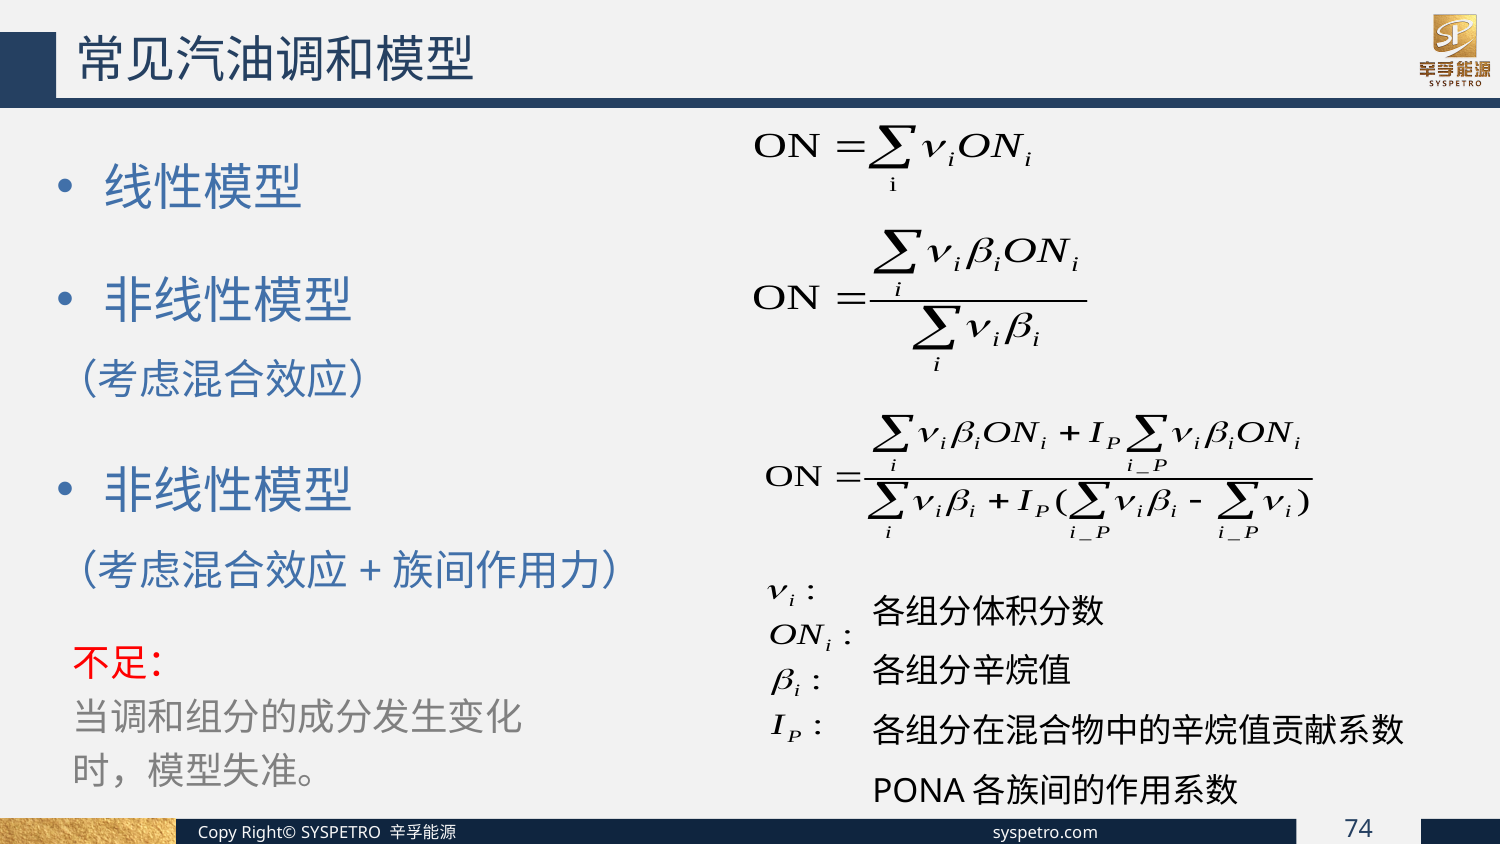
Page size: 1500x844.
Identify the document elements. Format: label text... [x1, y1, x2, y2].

text_box 线性模型 [41, 117, 632, 223]
text_box 非线性模型 （考虑混合效应+族间作用力） [41, 421, 668, 602]
text_box 各组分体积分数 各组分辛烷值 各组分在混合物中的辛烷值贡献系数 PONA各族间的作用系数 [857, 562, 1428, 817]
text_box 非线性模型 （考虑混合效应） [41, 230, 632, 411]
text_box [745, 223, 1096, 379]
text_box 不足： 当调和组分的成分发生变化时，模型失准。 [64, 622, 597, 800]
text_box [763, 570, 856, 749]
list 常见汽油调和模型 [71, 19, 1389, 96]
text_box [746, 118, 1045, 199]
picture [1416, 11, 1494, 89]
picture [0, 818, 176, 844]
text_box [758, 410, 1321, 550]
